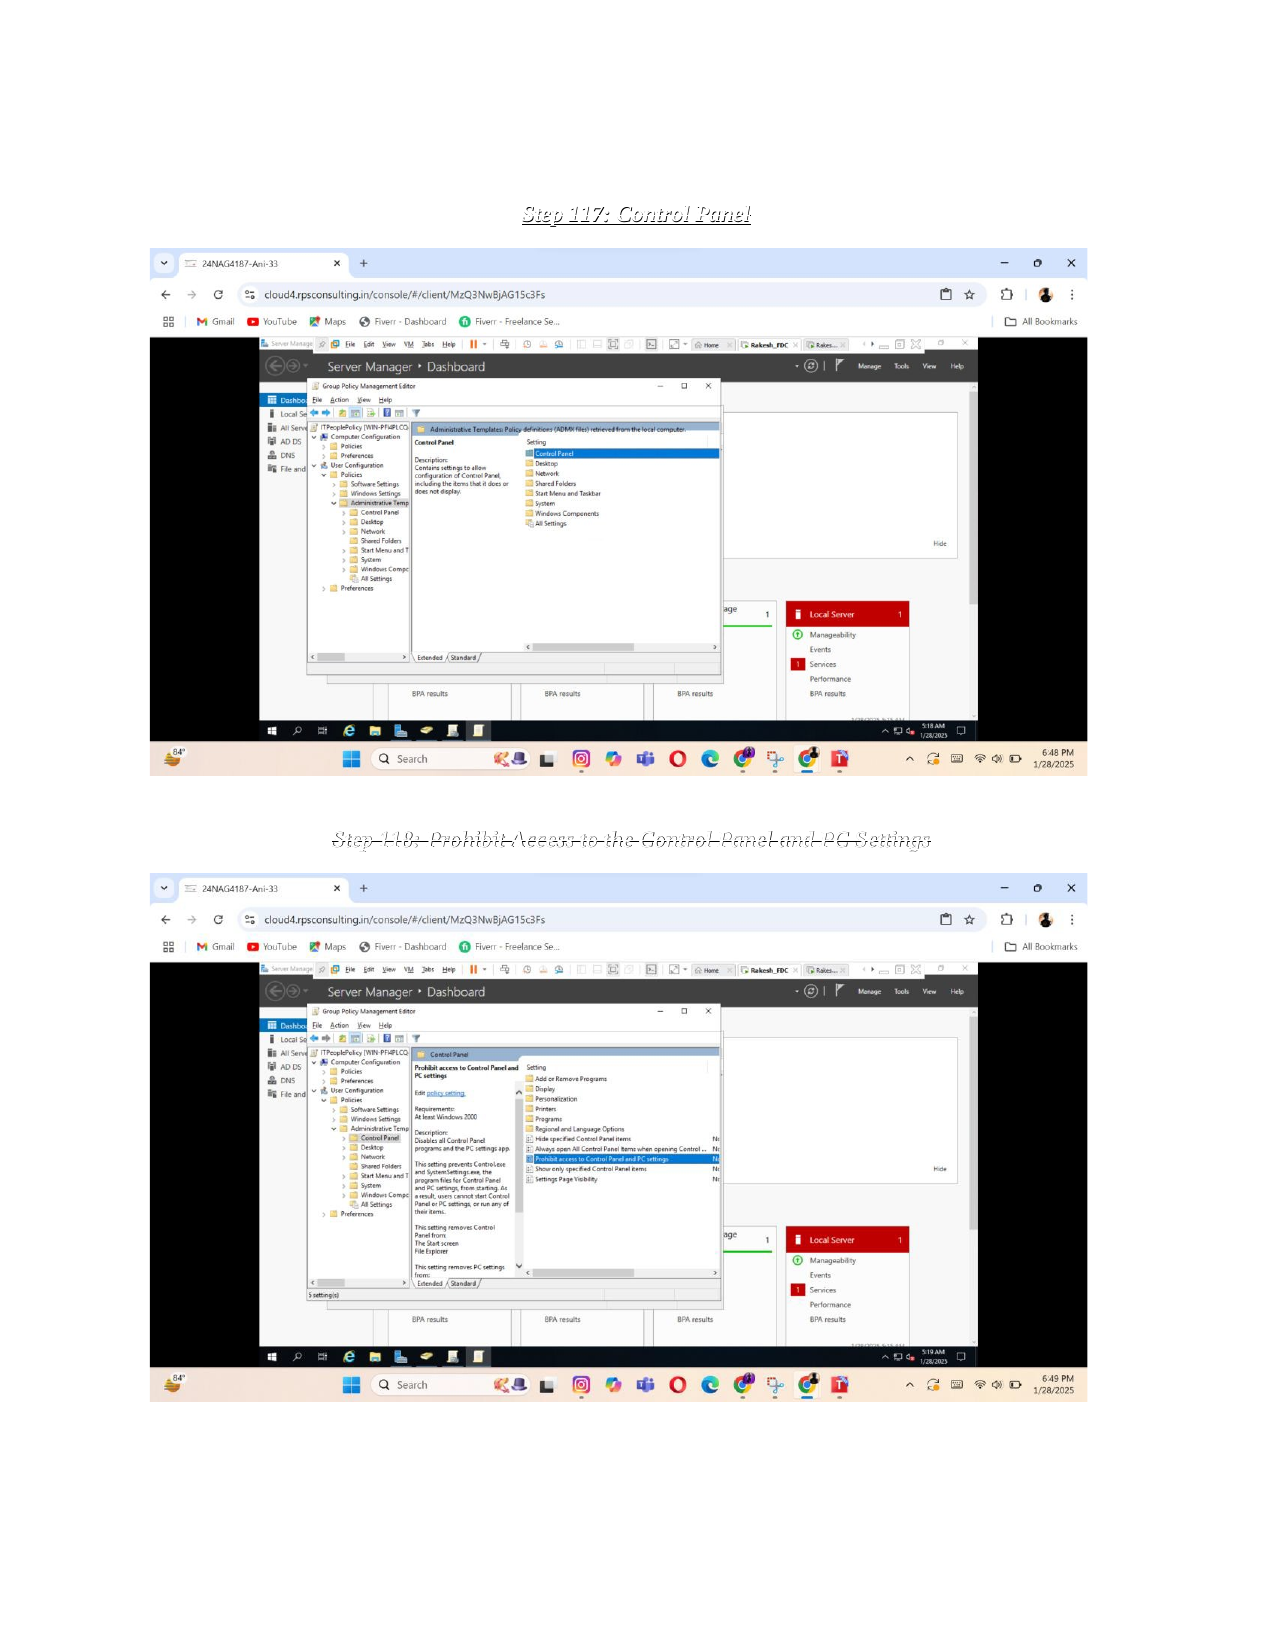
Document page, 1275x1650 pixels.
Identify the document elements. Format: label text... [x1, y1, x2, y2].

text_box [150, 873, 1088, 1402]
text_box Step 118: Prohibit Access to the Control Panel and PC Settings [329, 824, 946, 852]
text_box [150, 248, 1088, 776]
text_box Step 117: Control Panel [519, 198, 756, 227]
